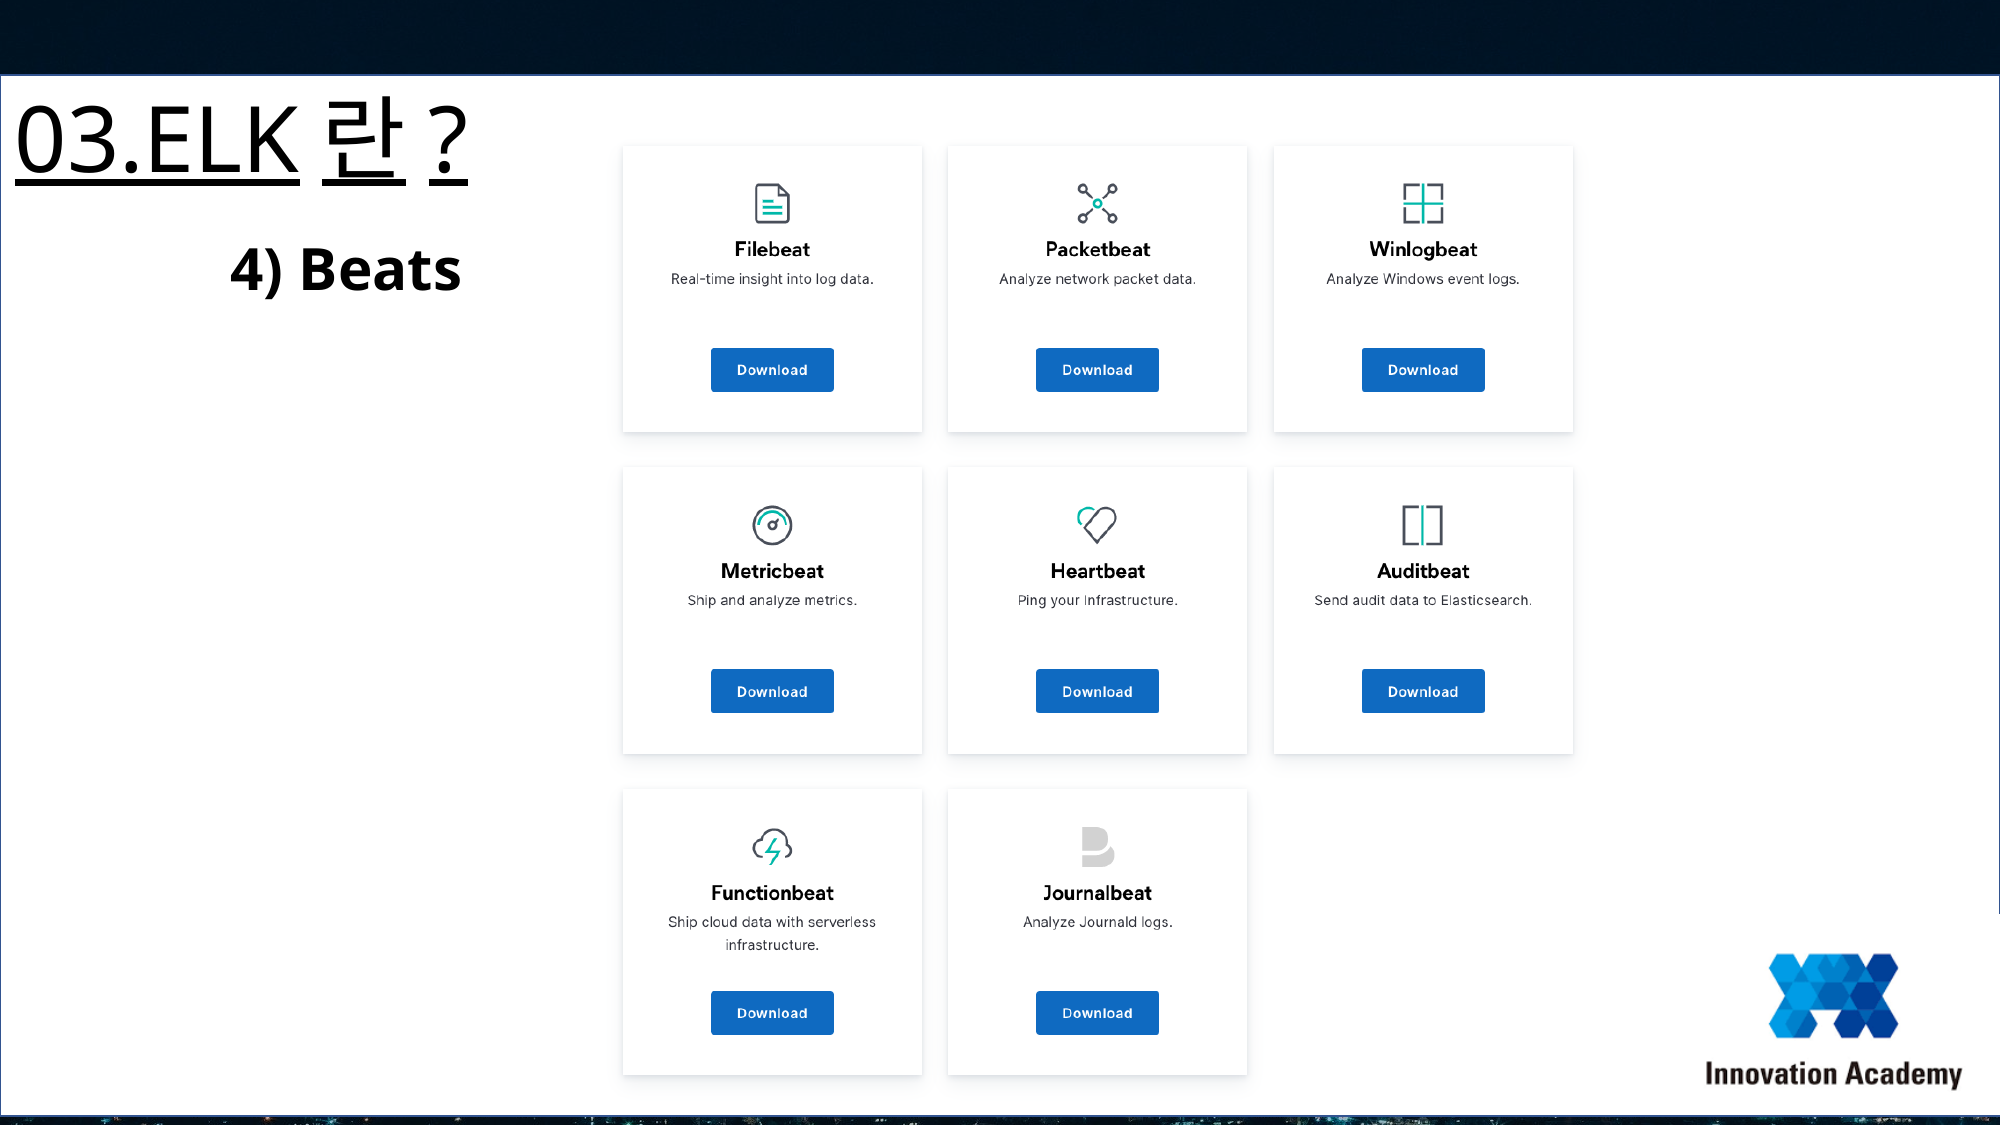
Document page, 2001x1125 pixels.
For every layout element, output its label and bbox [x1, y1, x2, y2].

text_box [0, 0, 2000, 1125]
picture [1661, 914, 2000, 1115]
picture [603, 103, 1633, 1104]
